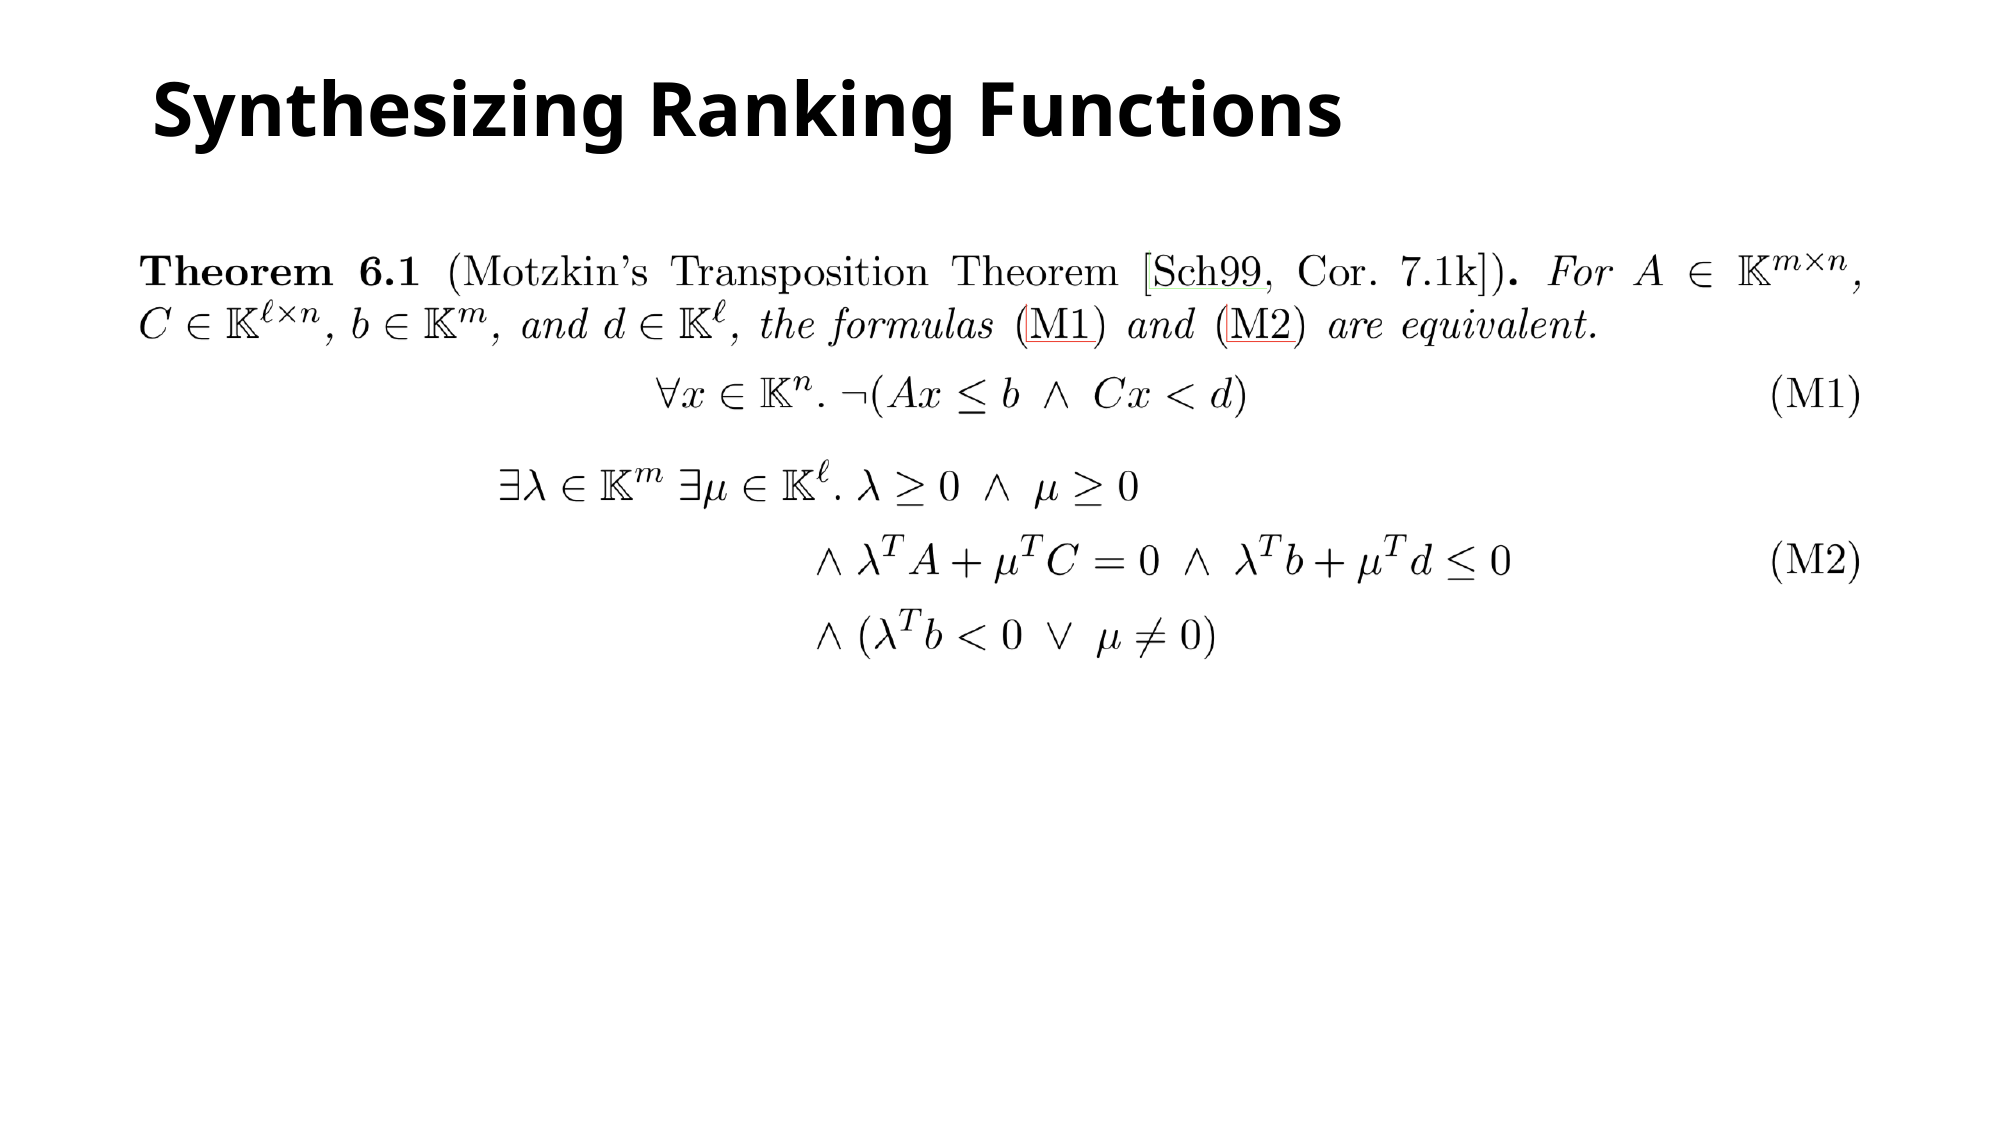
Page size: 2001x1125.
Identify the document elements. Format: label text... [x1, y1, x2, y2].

picture [123, 234, 1877, 677]
title Synthesizing Ranking Functions [137, 59, 1863, 166]
